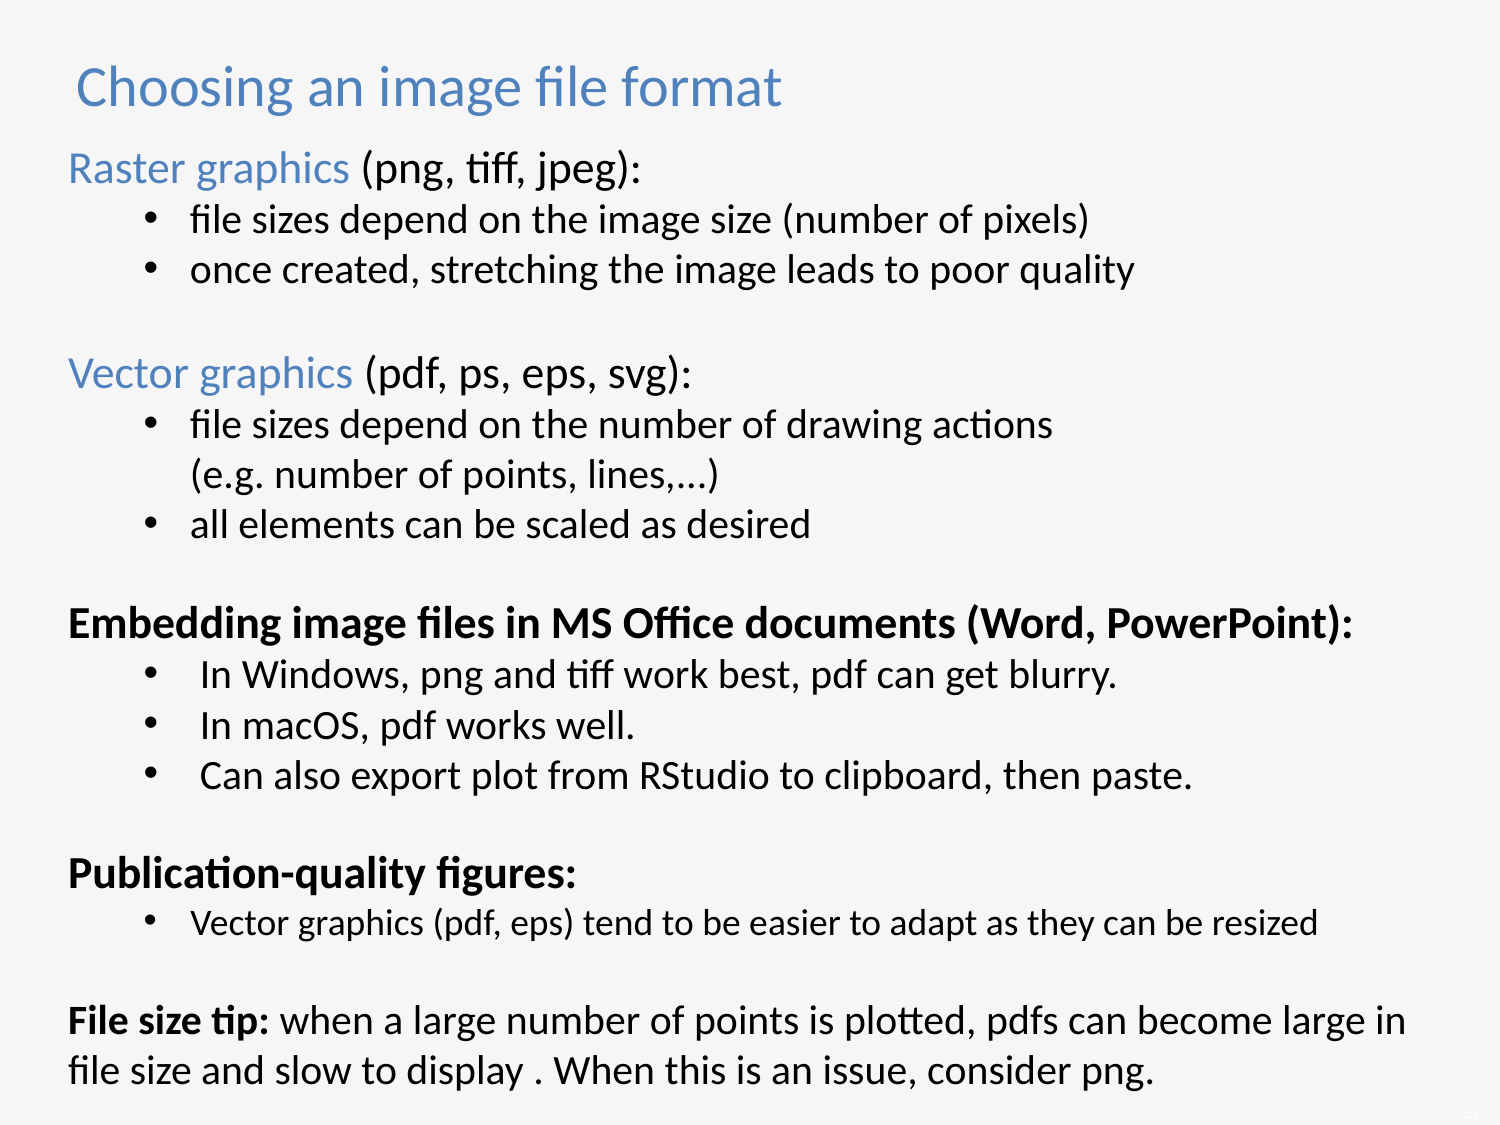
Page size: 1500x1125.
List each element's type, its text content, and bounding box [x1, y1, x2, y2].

text_box Choosing an image file format [53, 18, 1165, 120]
text_box Raster graphics (png, tiff, jpeg): file sizes depend on the image size (number of pixels) once created, stretching the image leads to poor quality Vector graphics (pdf, ps, eps, svg): file sizes depend on the number of drawing actions (e.g. number of points, lines,...) all elements can be scaled as desired Embedding image files in MS Office documents (Word, PowerPoint): In Windows, png and tiff work best, pdf can get blurry. In macOS, pdf works well. Can also export plot from RStudio to clipboard, then paste. Publication-quality figures: Vector graphics (pdf, eps) tend to be easier to adapt as they can be resized File size tip: when a large number of points is plotted, pdfs can become large in file size and slow to display . When this is an issue, consider png. [53, 150, 1452, 1080]
